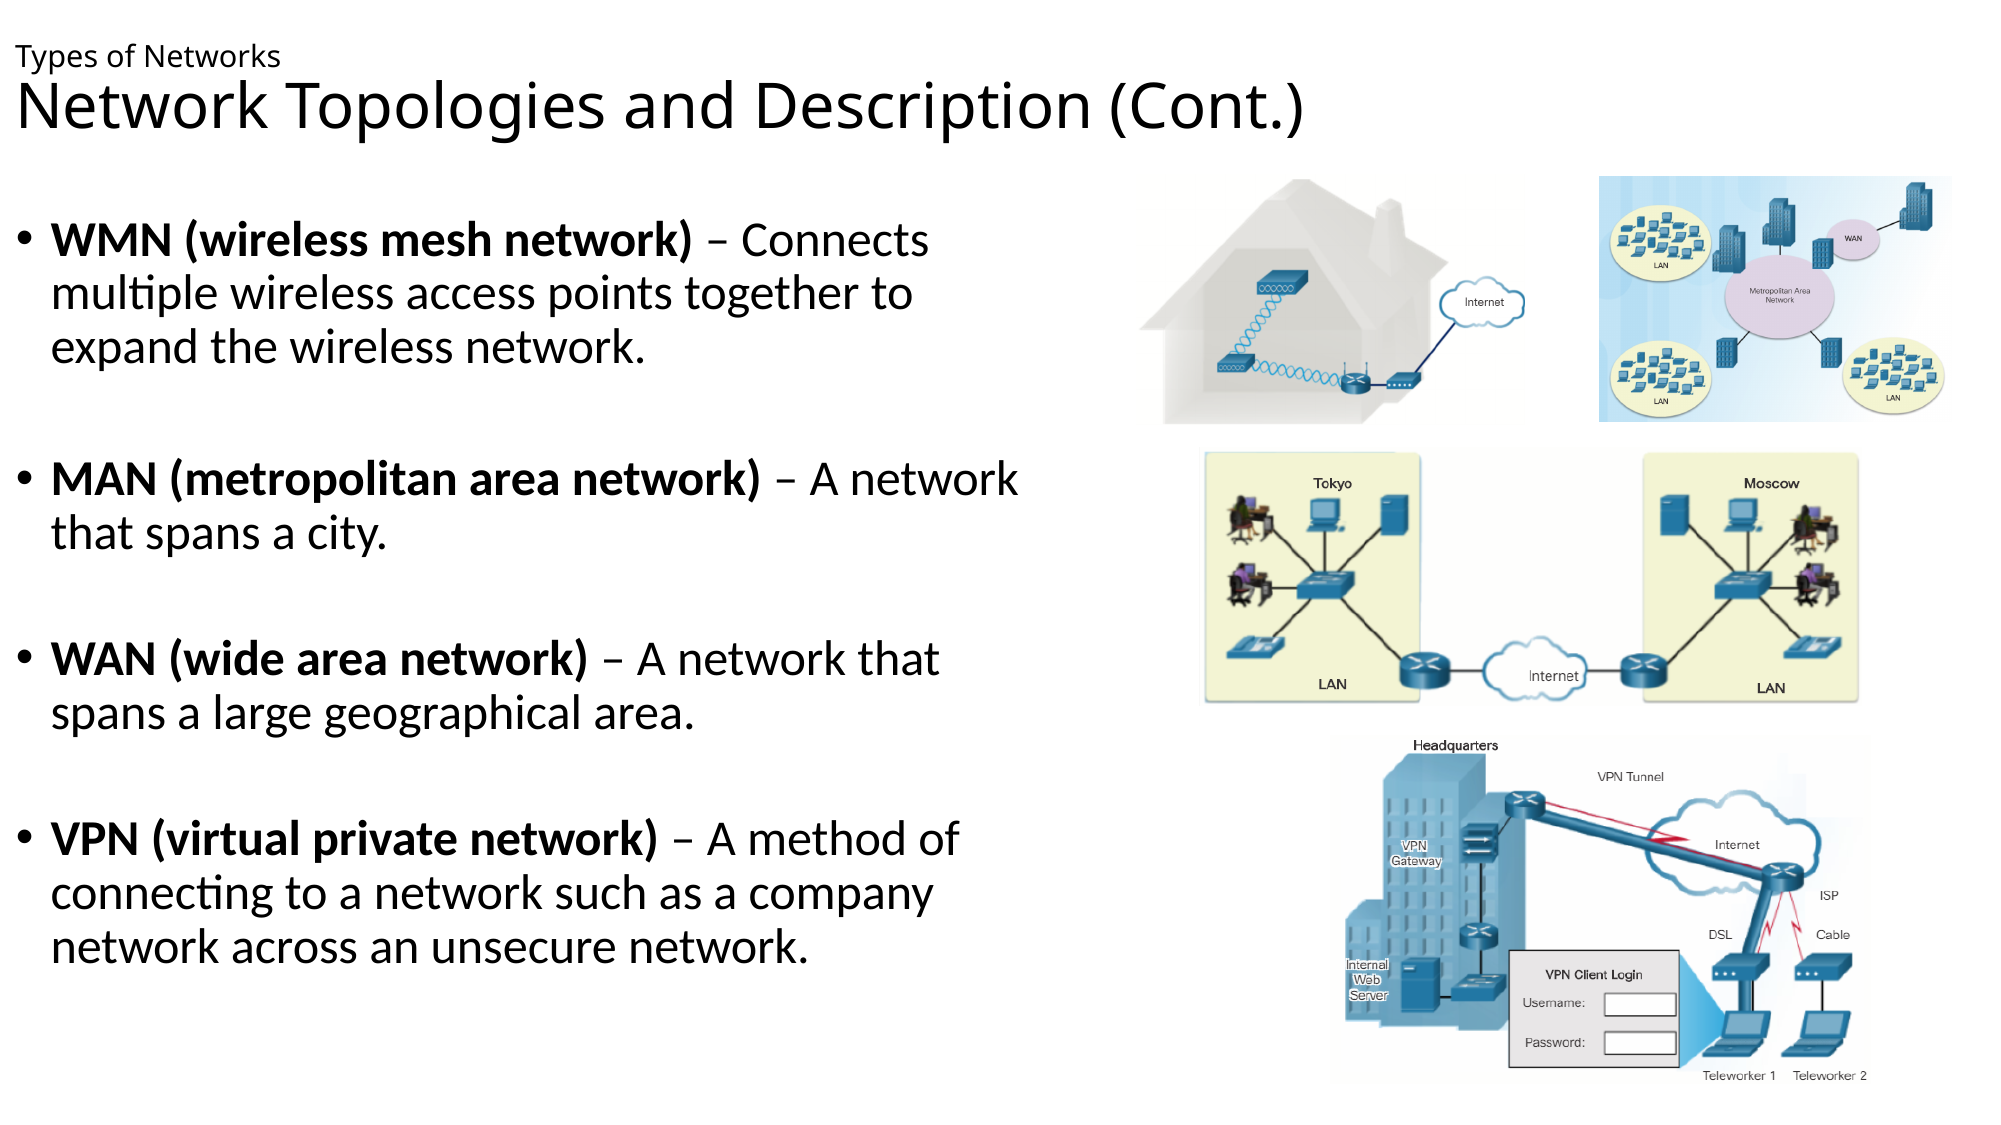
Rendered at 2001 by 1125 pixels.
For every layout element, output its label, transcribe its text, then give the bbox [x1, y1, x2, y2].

picture [1330, 735, 1871, 1084]
title Types of Networks Network Topologies and Description (Cont.) [0, 9, 1332, 175]
list WMN (wireless mesh network) – Connects multiple wireless access points together to expand the wireless network. MAN (metropolitan area network) – A network that spans a city. WAN (wide area network) – A network that spans a large geographical area. VPN (virtual private network) – A method of connecting to a network such as a company network across an unsecure network. [0, 205, 1067, 983]
picture [1599, 176, 1952, 422]
picture [1199, 447, 1862, 706]
picture [1136, 174, 1525, 425]
